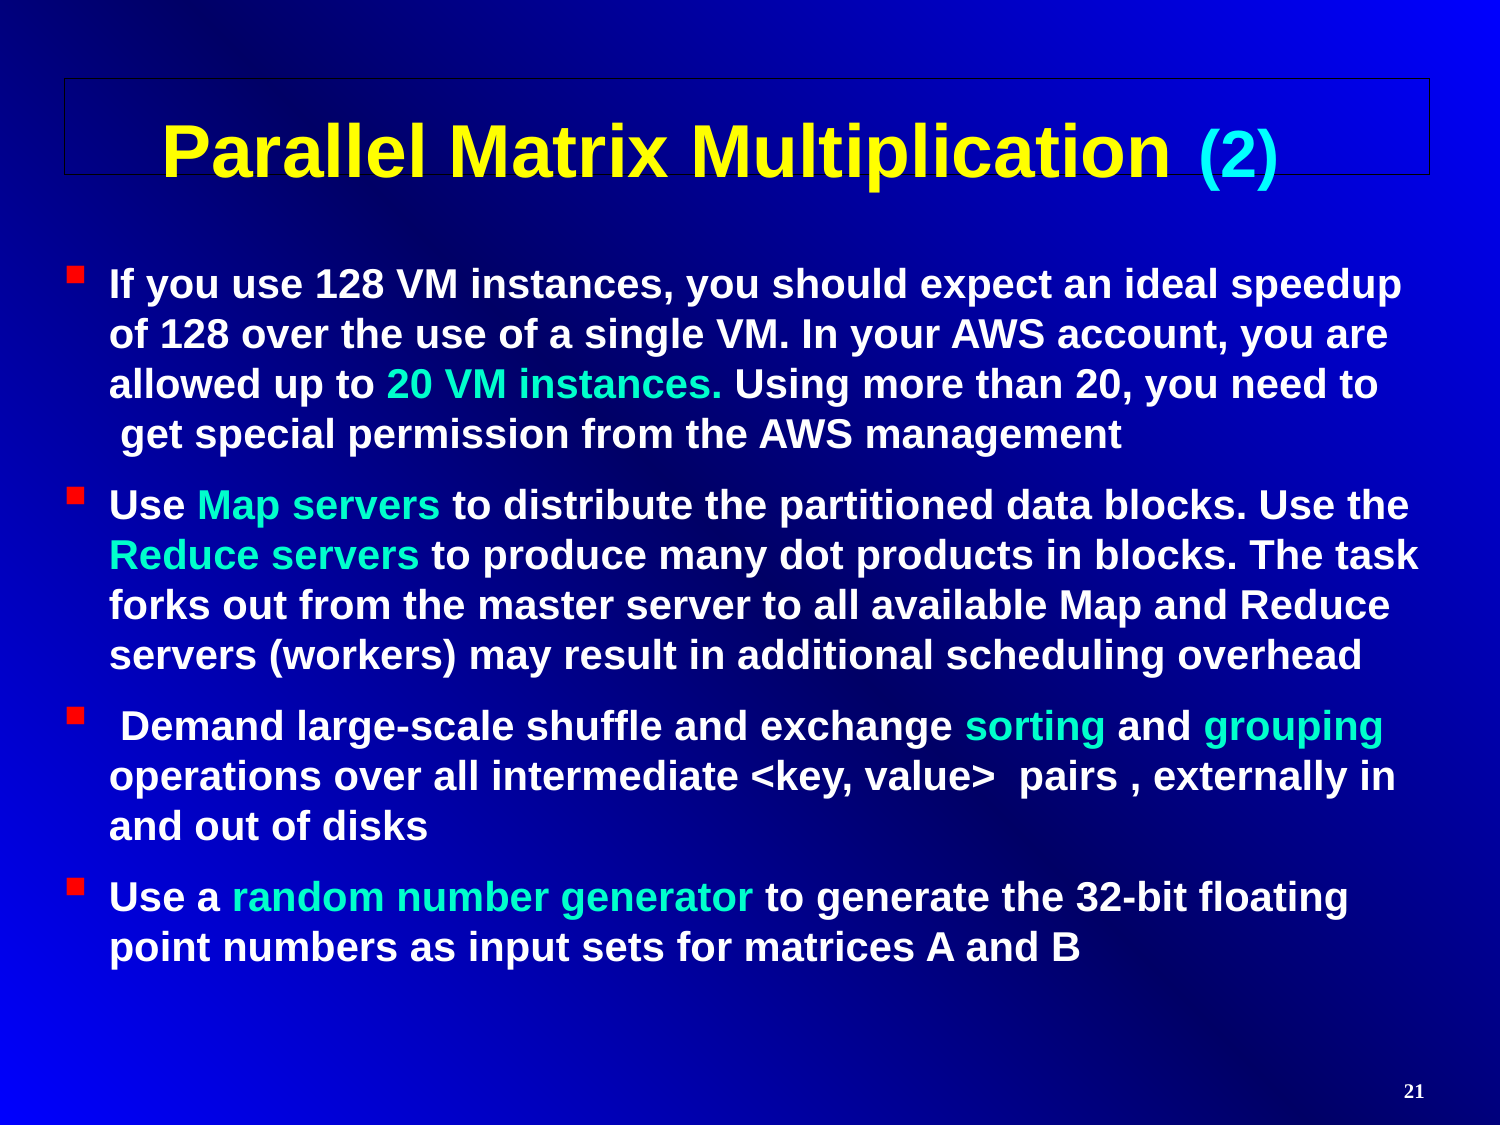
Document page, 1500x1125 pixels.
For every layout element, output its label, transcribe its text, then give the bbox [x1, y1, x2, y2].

title Parallel Matrix Multiplication (2) [64, 78, 1430, 175]
text_box If you use 128 VM instances, you should expect an ideal speedup of 128 over the use of a single VM. In your AWS account, you are allowed up to 20 VM instances. Using more than 20, you need to get special permission from the AWS management Use Map servers to distribute the partitioned data blocks. Use the Reduce servers to produce many dot products in blocks. The task forks out from the master server to all available Map and Reduce servers (workers) may result in additional scheduling overhead Demand large-scale shuffle and exchange sorting and grouping operations over all intermediate <key, value> pairs , externally in and out of disks Use a random number generator to generate the 32-bit floating point numbers as input sets for matrices A and B [47, 249, 1447, 978]
